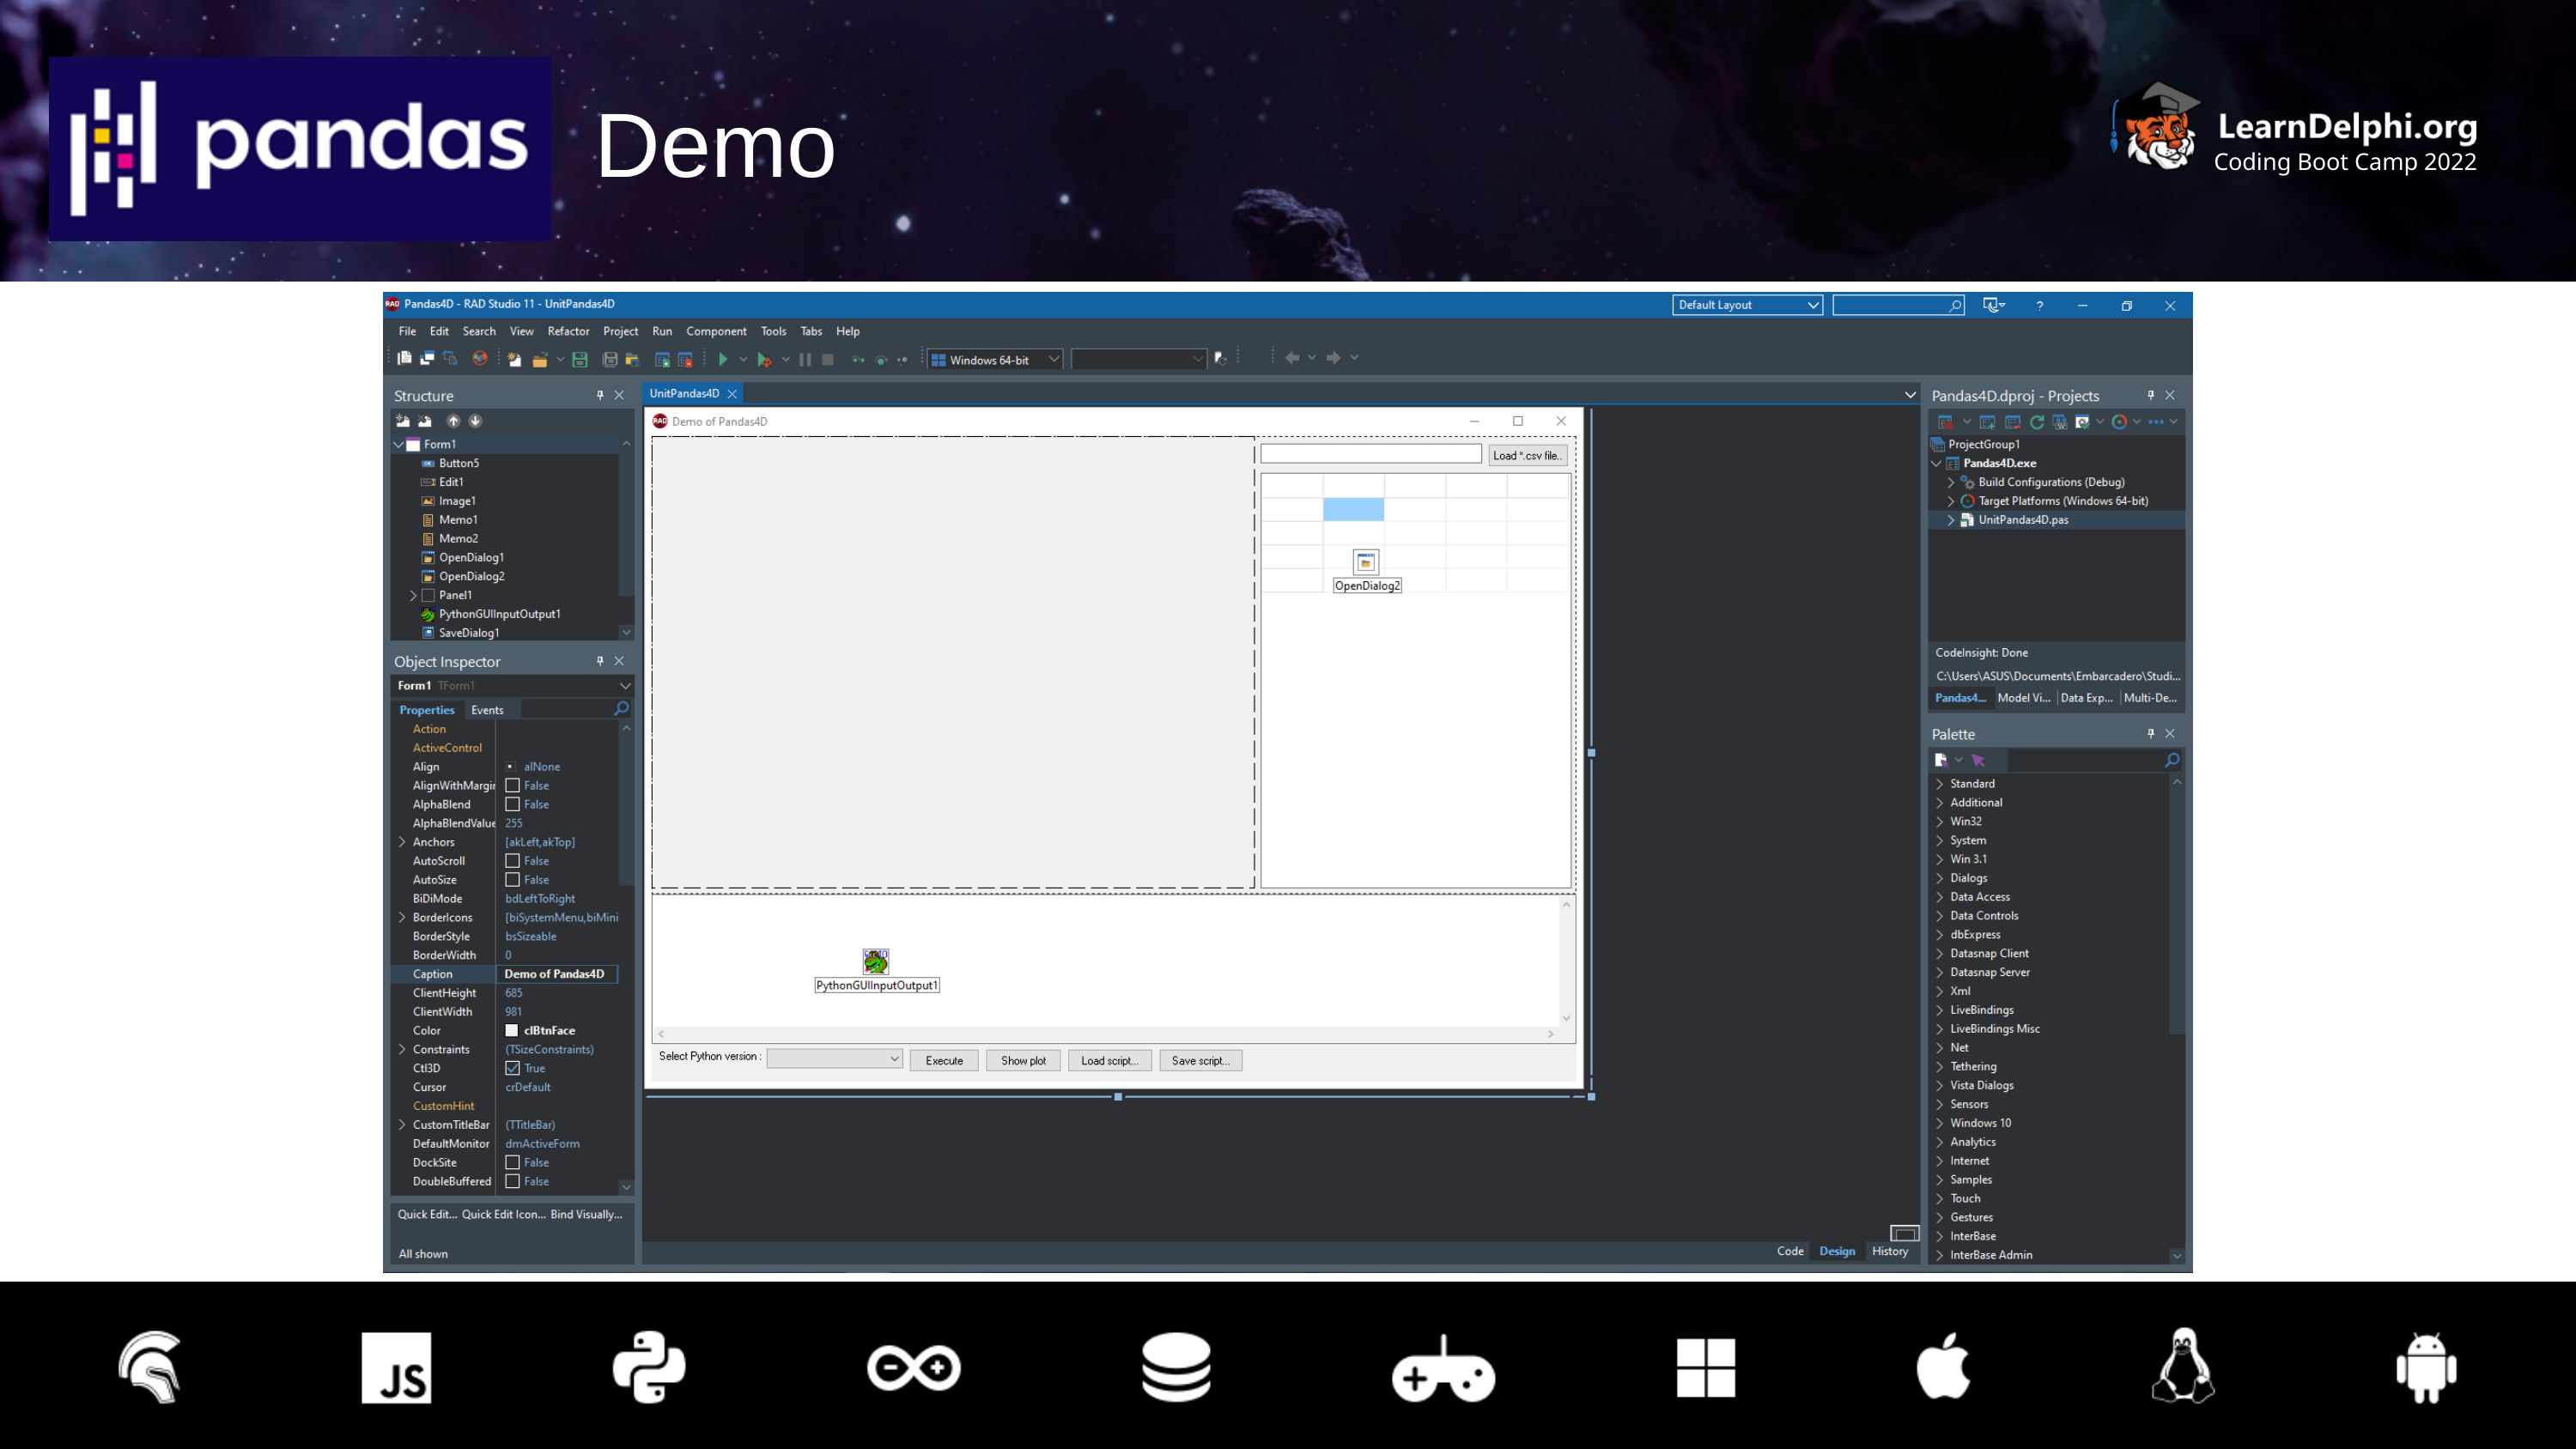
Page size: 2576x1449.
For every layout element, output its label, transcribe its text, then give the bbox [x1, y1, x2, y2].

picture [0, 0, 2576, 282]
picture [0, 1282, 2576, 1449]
title Demo [554, 59, 2488, 221]
picture [383, 292, 2193, 1273]
